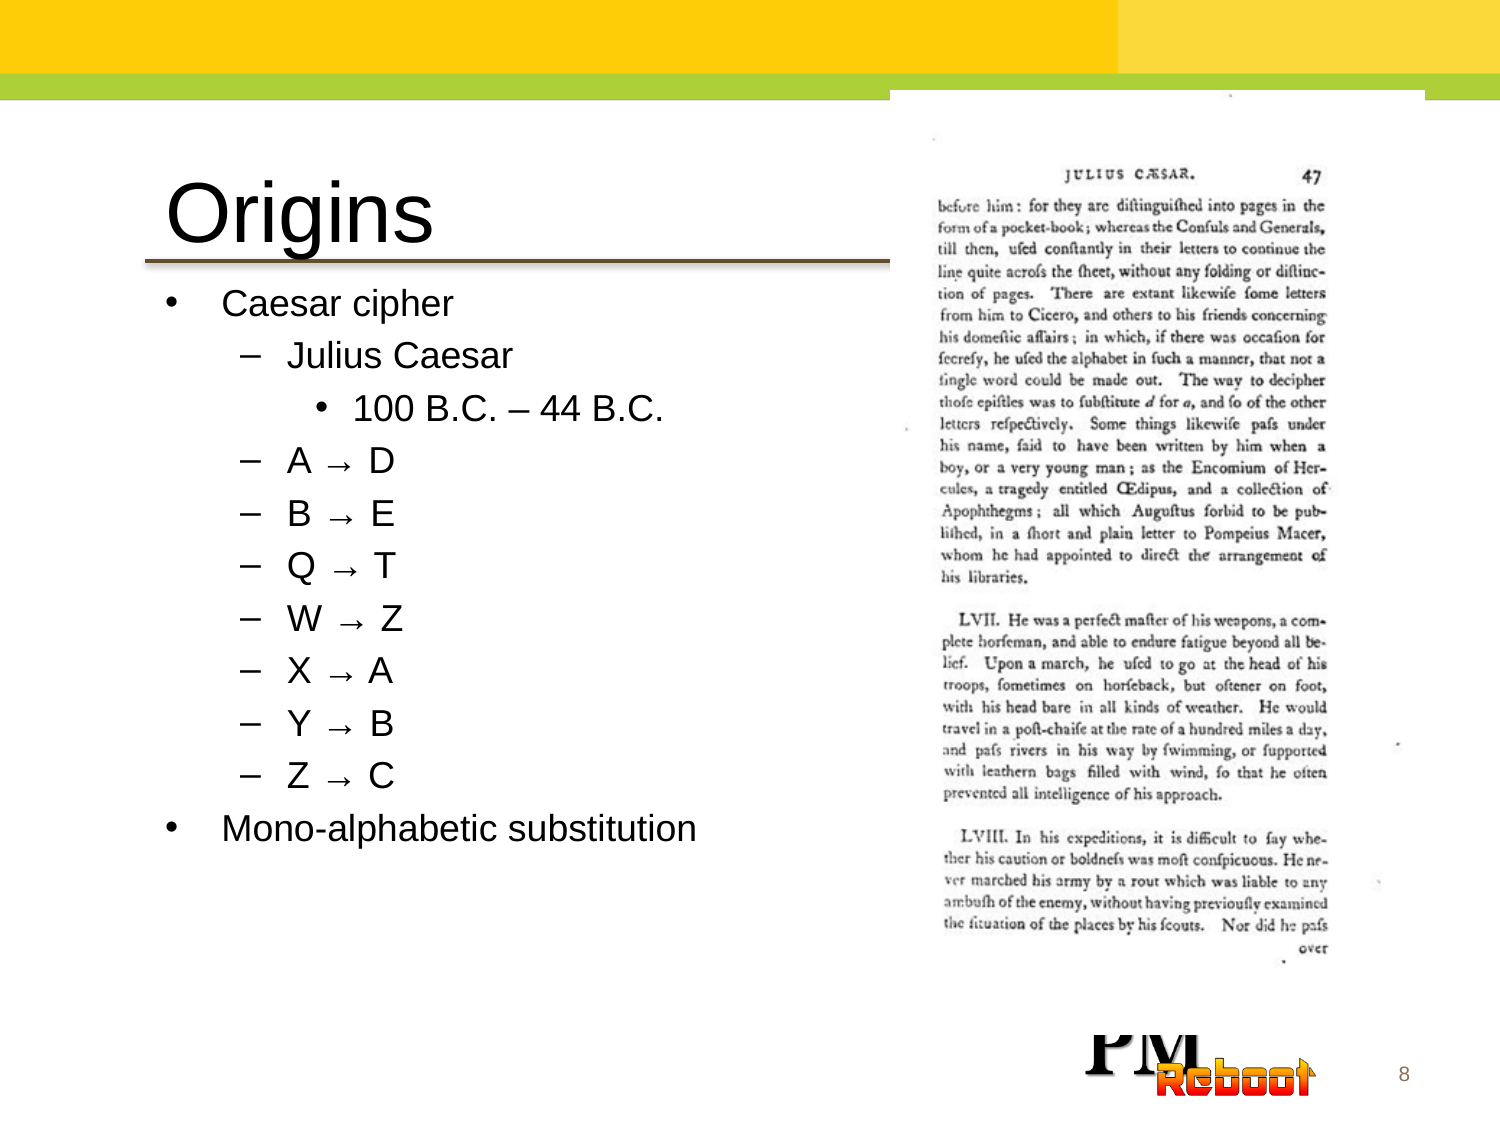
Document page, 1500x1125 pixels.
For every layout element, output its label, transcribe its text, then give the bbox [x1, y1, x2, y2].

picture [0, 0, 1500, 1125]
list Caesar cipher Julius Caesar 100 B.C. – 44 B.C. A → D B → E Q → T W → Z X → A Y → B Z → C Mono-alphabetic substitution [150, 271, 825, 897]
title Origins [150, 149, 884, 268]
slide_number 8 [1074, 1042, 1425, 1103]
